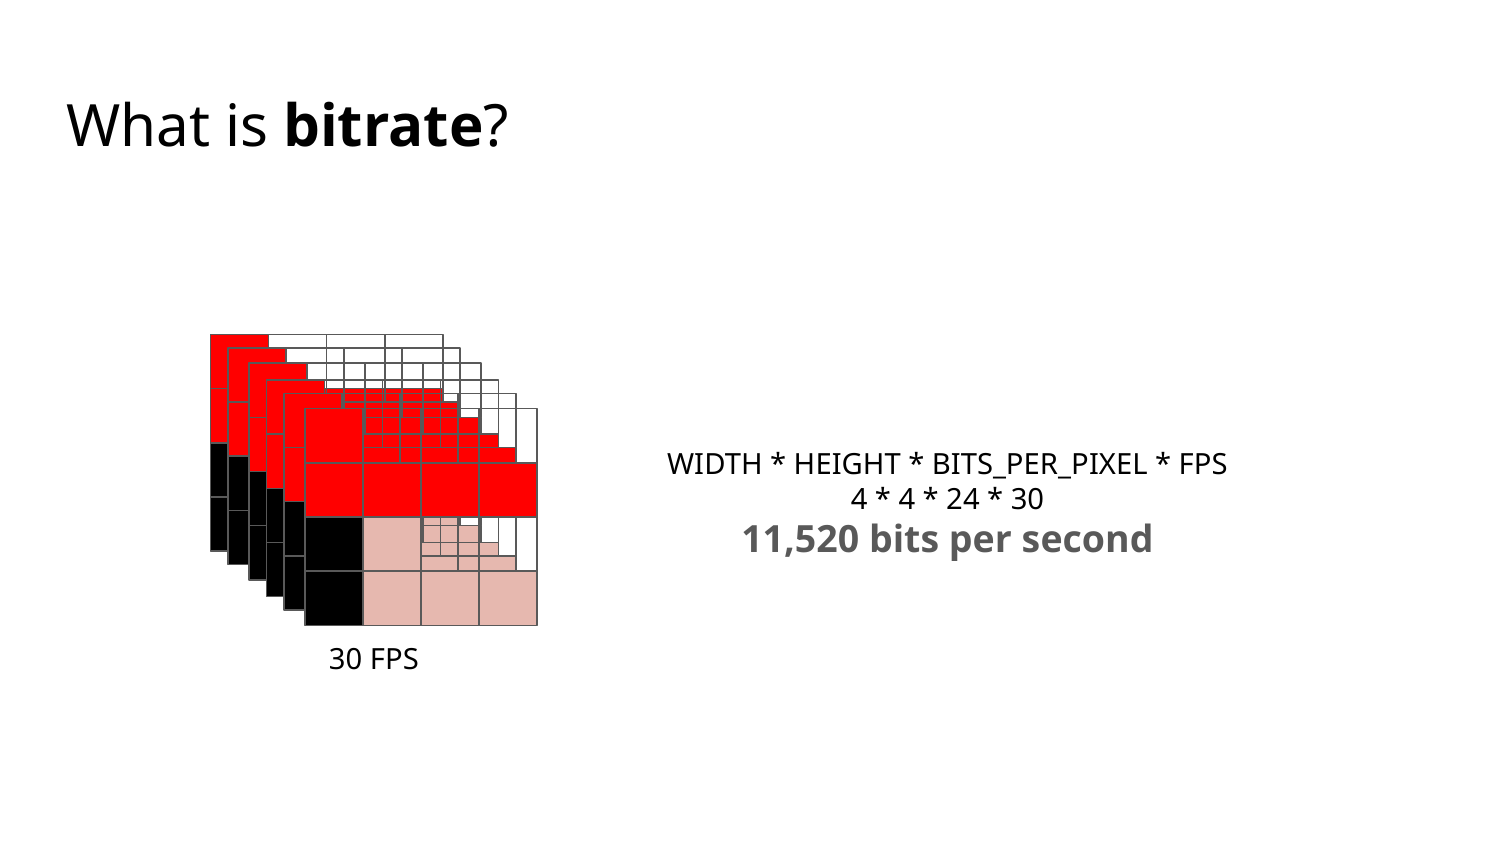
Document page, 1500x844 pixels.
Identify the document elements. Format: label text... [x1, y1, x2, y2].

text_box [227, 347, 461, 565]
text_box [304, 408, 538, 626]
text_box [210, 334, 444, 552]
text_box 30 FPS [210, 625, 538, 689]
title What is bitrate? [51, 72, 1449, 167]
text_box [283, 393, 517, 611]
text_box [248, 362, 482, 581]
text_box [266, 379, 499, 597]
text_box WIDTH * HEIGHT * BITS_PER_PIXEL * FPS 4 * 4 * 24 * 30 11,520 bits per second [524, 406, 1420, 599]
